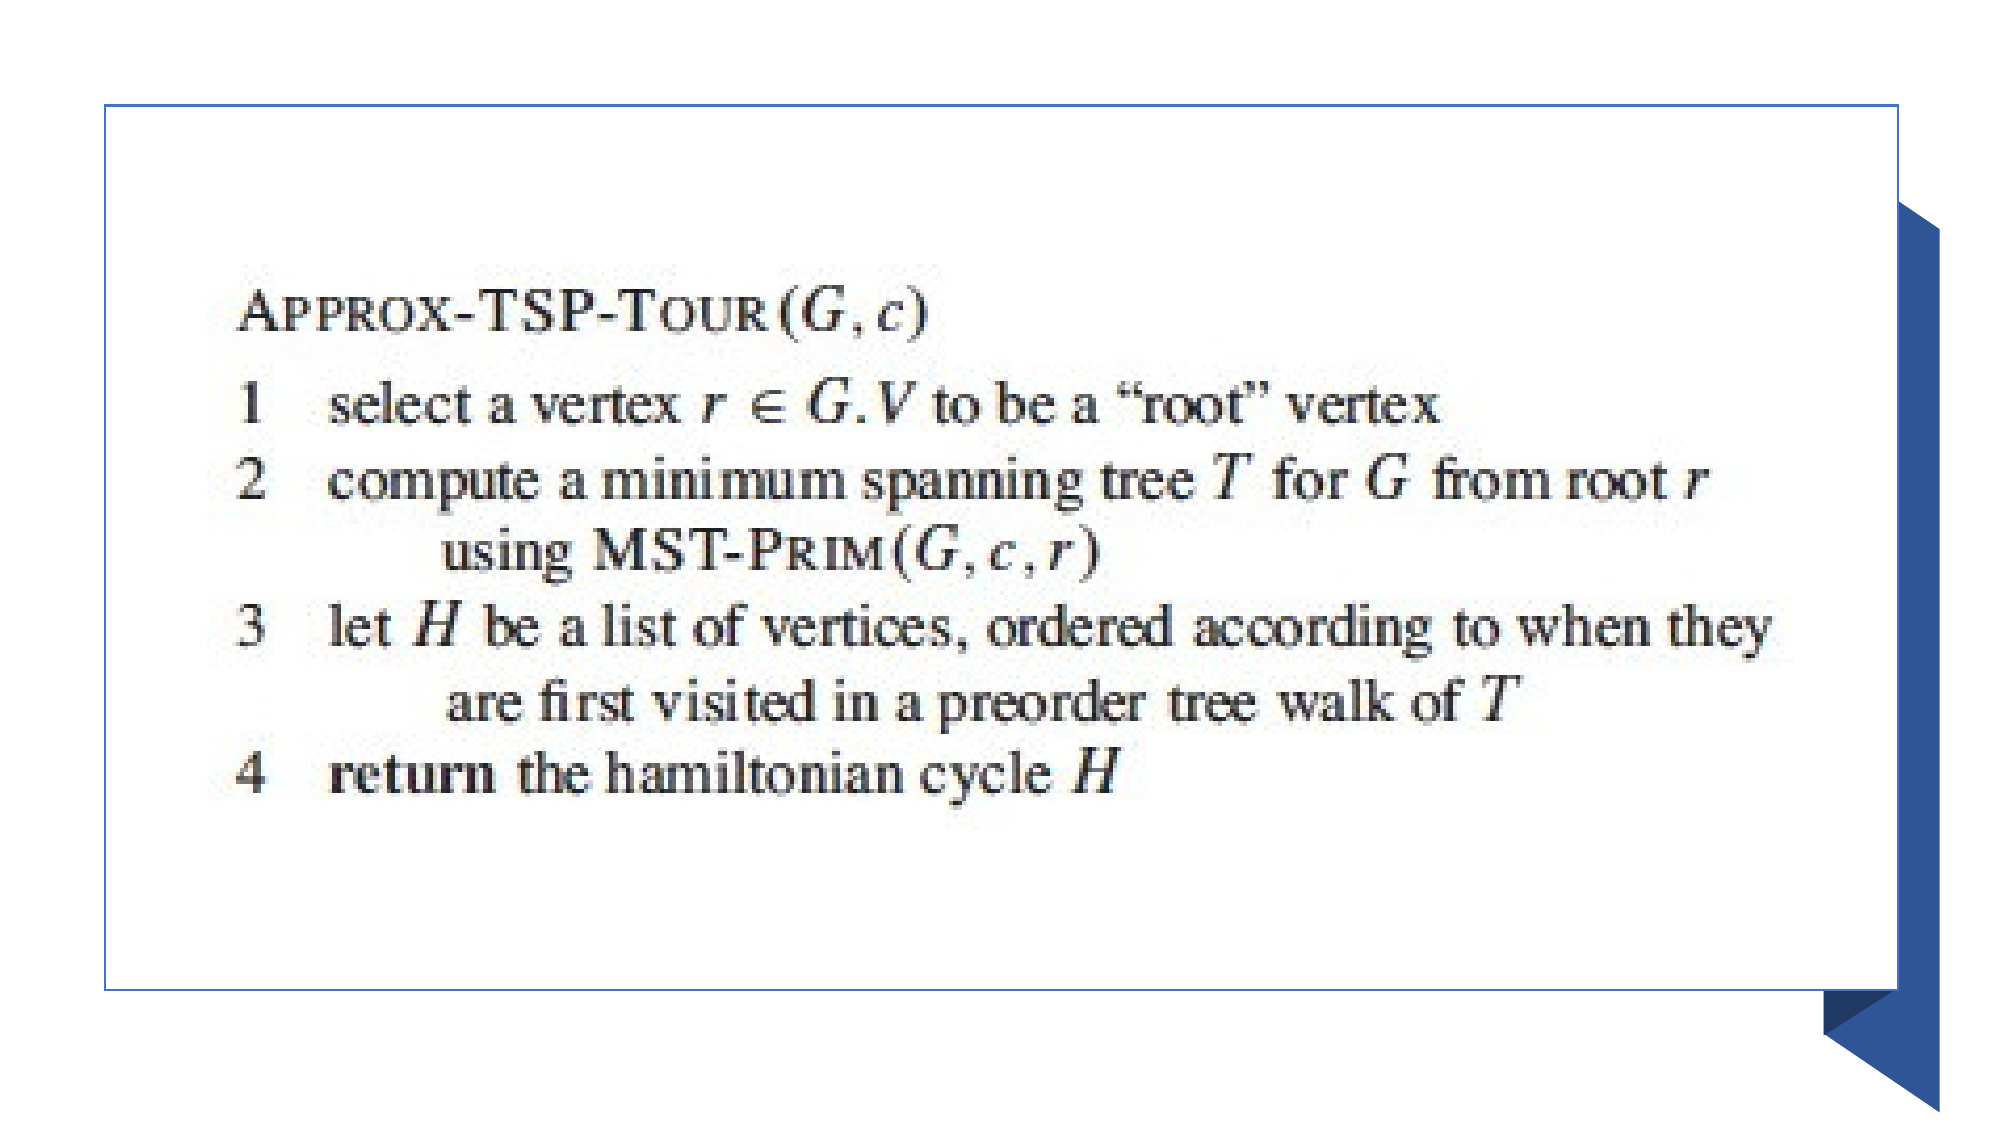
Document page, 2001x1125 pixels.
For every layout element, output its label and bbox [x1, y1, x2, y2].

text_box [1825, 201, 1940, 1113]
text_box [104, 105, 1899, 990]
text_box [1823, 990, 1893, 1036]
picture [207, 264, 1793, 831]
